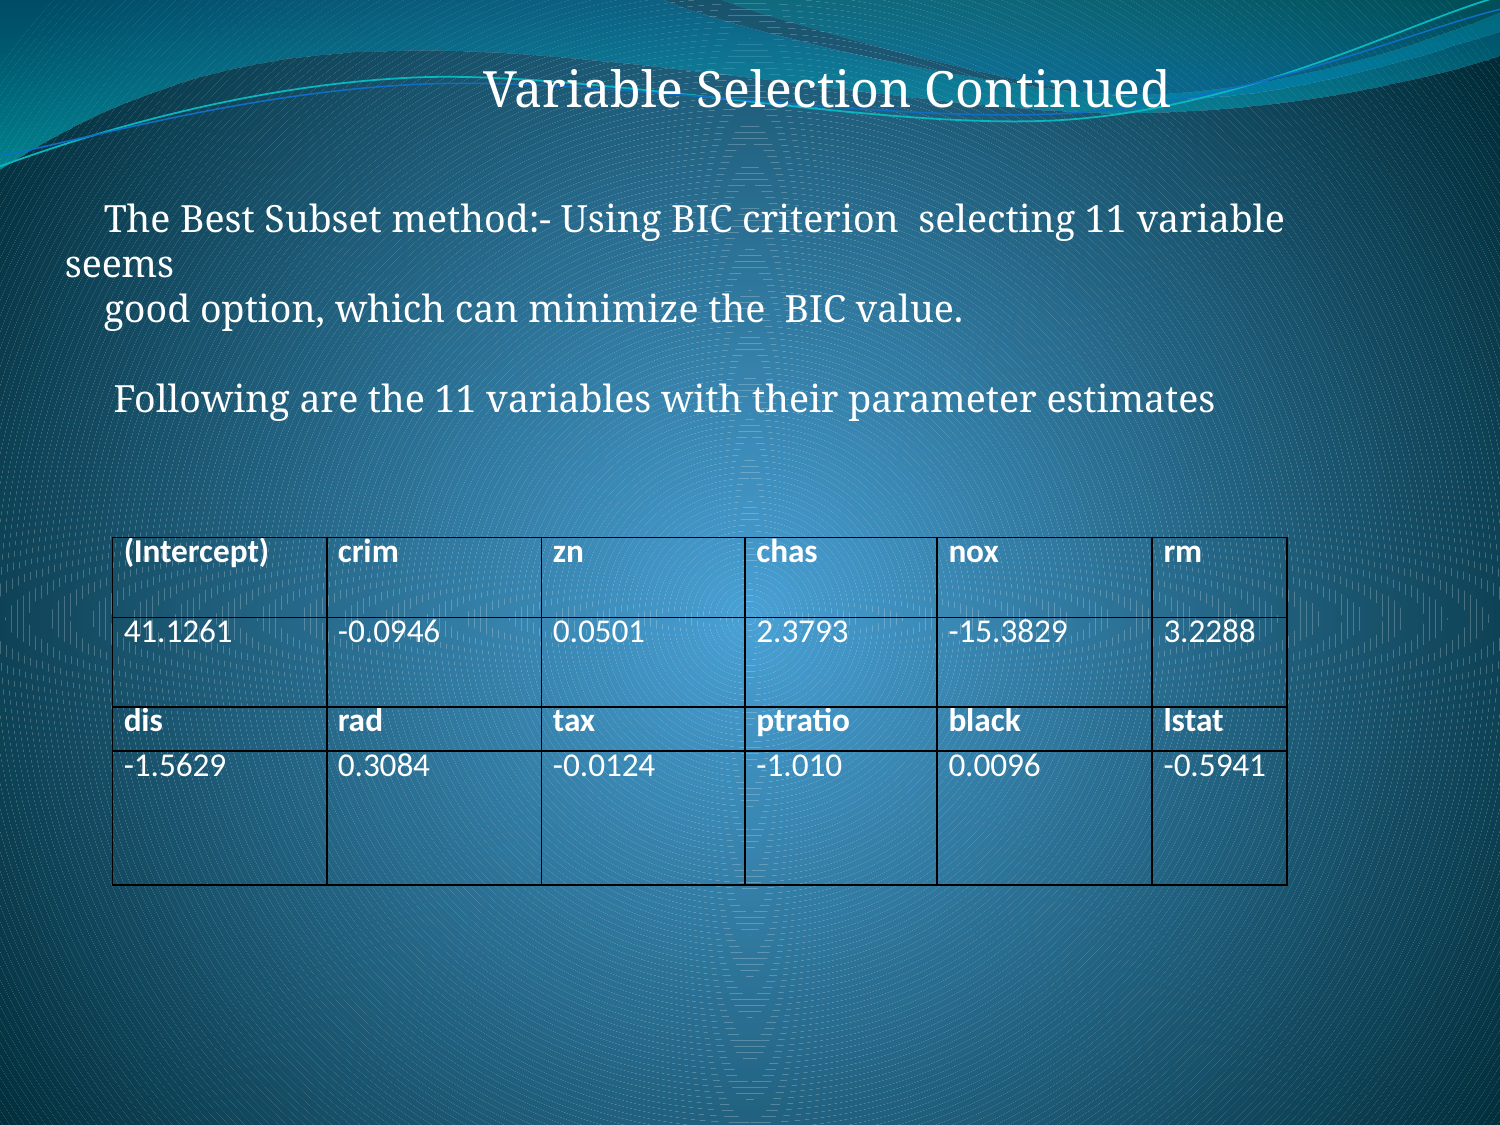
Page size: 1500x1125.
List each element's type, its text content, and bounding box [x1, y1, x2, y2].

text_box Variable Selection Continued [410, 49, 1200, 125]
table_cell 41.1261 [113, 618, 326, 706]
table_cell 0.0501 [542, 618, 744, 706]
table_cell 0.3084 [328, 752, 541, 884]
table_cell tax [542, 708, 744, 750]
table_cell -0.0946 [328, 618, 541, 706]
table_header rm [1153, 538, 1286, 617]
table_cell lstat [1153, 708, 1286, 750]
table_cell 3.2288 [1153, 618, 1286, 706]
table_cell black [938, 708, 1151, 750]
table_cell -1.010 [746, 752, 936, 884]
table_header chas [746, 538, 936, 617]
table_cell 2.3793 [746, 618, 936, 706]
table_header (Intercept) [113, 538, 326, 617]
table_header zn [542, 538, 744, 617]
table_cell ptratio [746, 708, 936, 750]
table_cell -0.5941 [1153, 752, 1286, 884]
table_cell rad [328, 708, 541, 750]
table_header crim [328, 538, 541, 617]
table_cell -15.3829 [938, 618, 1151, 706]
table_cell dis [113, 708, 326, 750]
table_cell -1.5629 [113, 752, 326, 884]
table_cell 0.0096 [938, 752, 1151, 884]
table_cell -0.0124 [542, 752, 744, 884]
table_header nox [938, 538, 1151, 617]
text_box The Best Subset method:- Using BIC criterion selecting 11 variable seems good option, which can minimize the BIC value. Following are the 11 variables with their parameter estimates [49, 187, 1338, 562]
